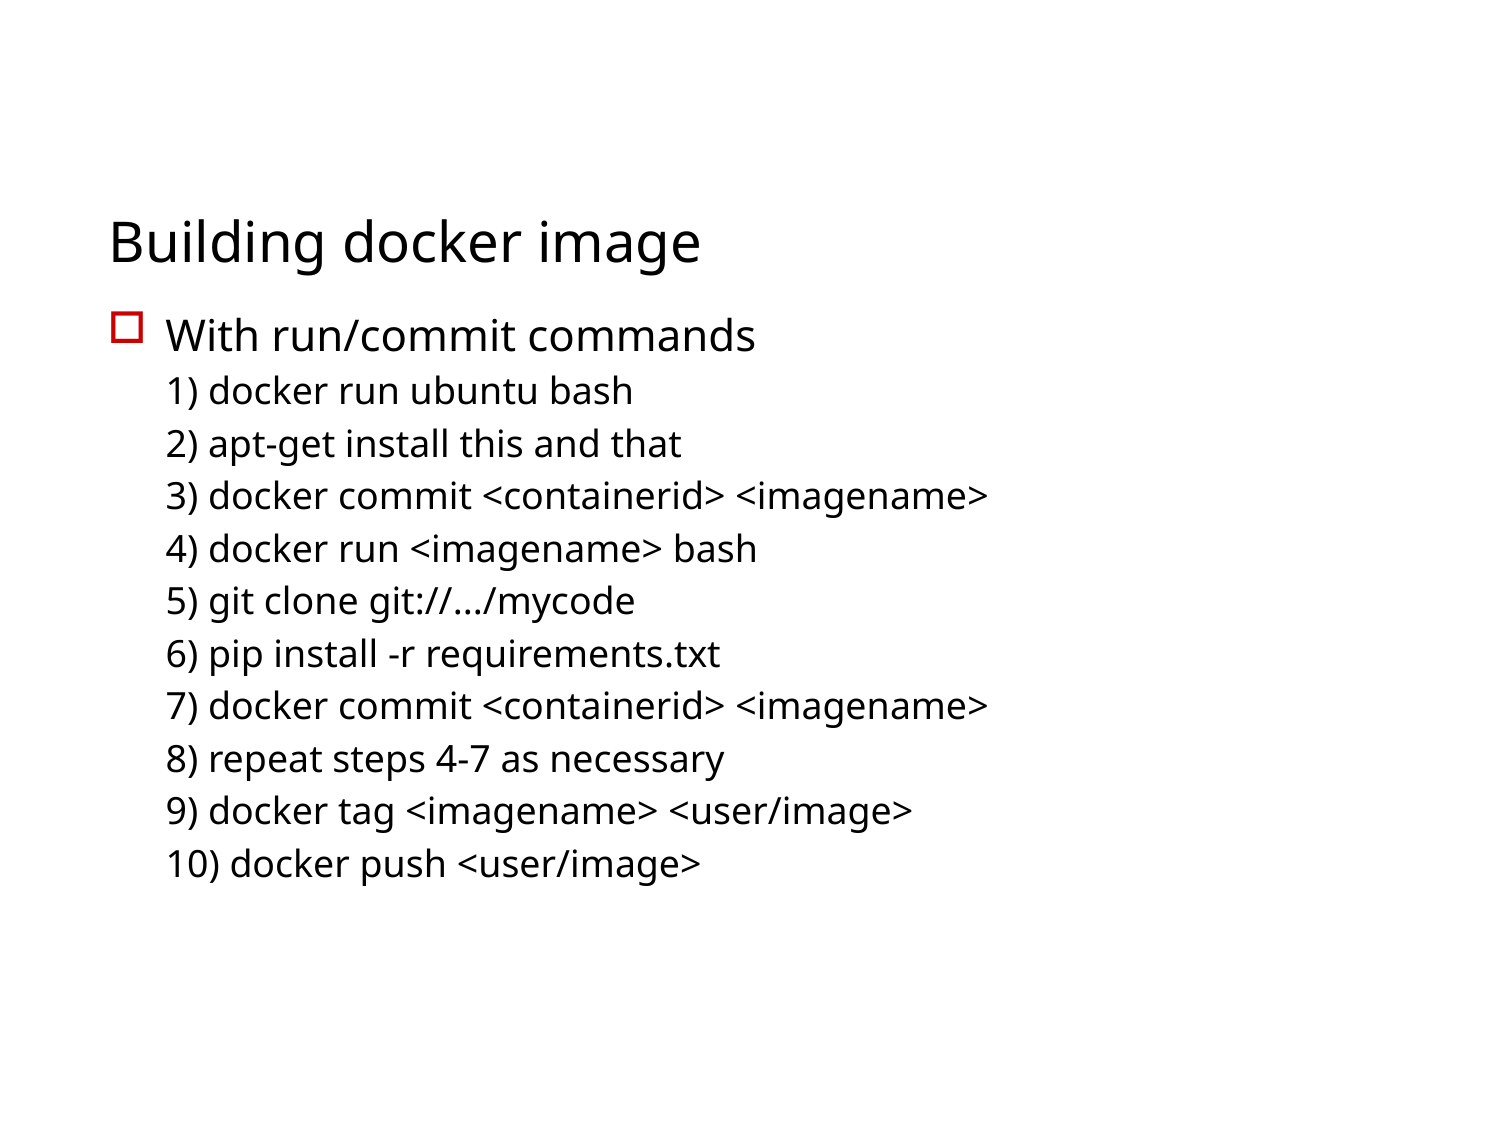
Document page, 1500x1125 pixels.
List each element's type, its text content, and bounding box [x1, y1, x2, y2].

text_box Building docker image [94, 149, 1407, 282]
text_box With run/commit commands 1) docker run ubuntu bash 2) apt-get install this and that 3) docker commit <containerid> <imagename> 4) docker run <imagename> bash 5) git clone git://.../mycode 6) pip install -r requirements.txt 7) docker commit <containerid> <imagename> 8) repeat steps 4-7 as necessary 9) docker tag <imagename> <user/image> 10) docker push <user/image> [92, 299, 1406, 910]
